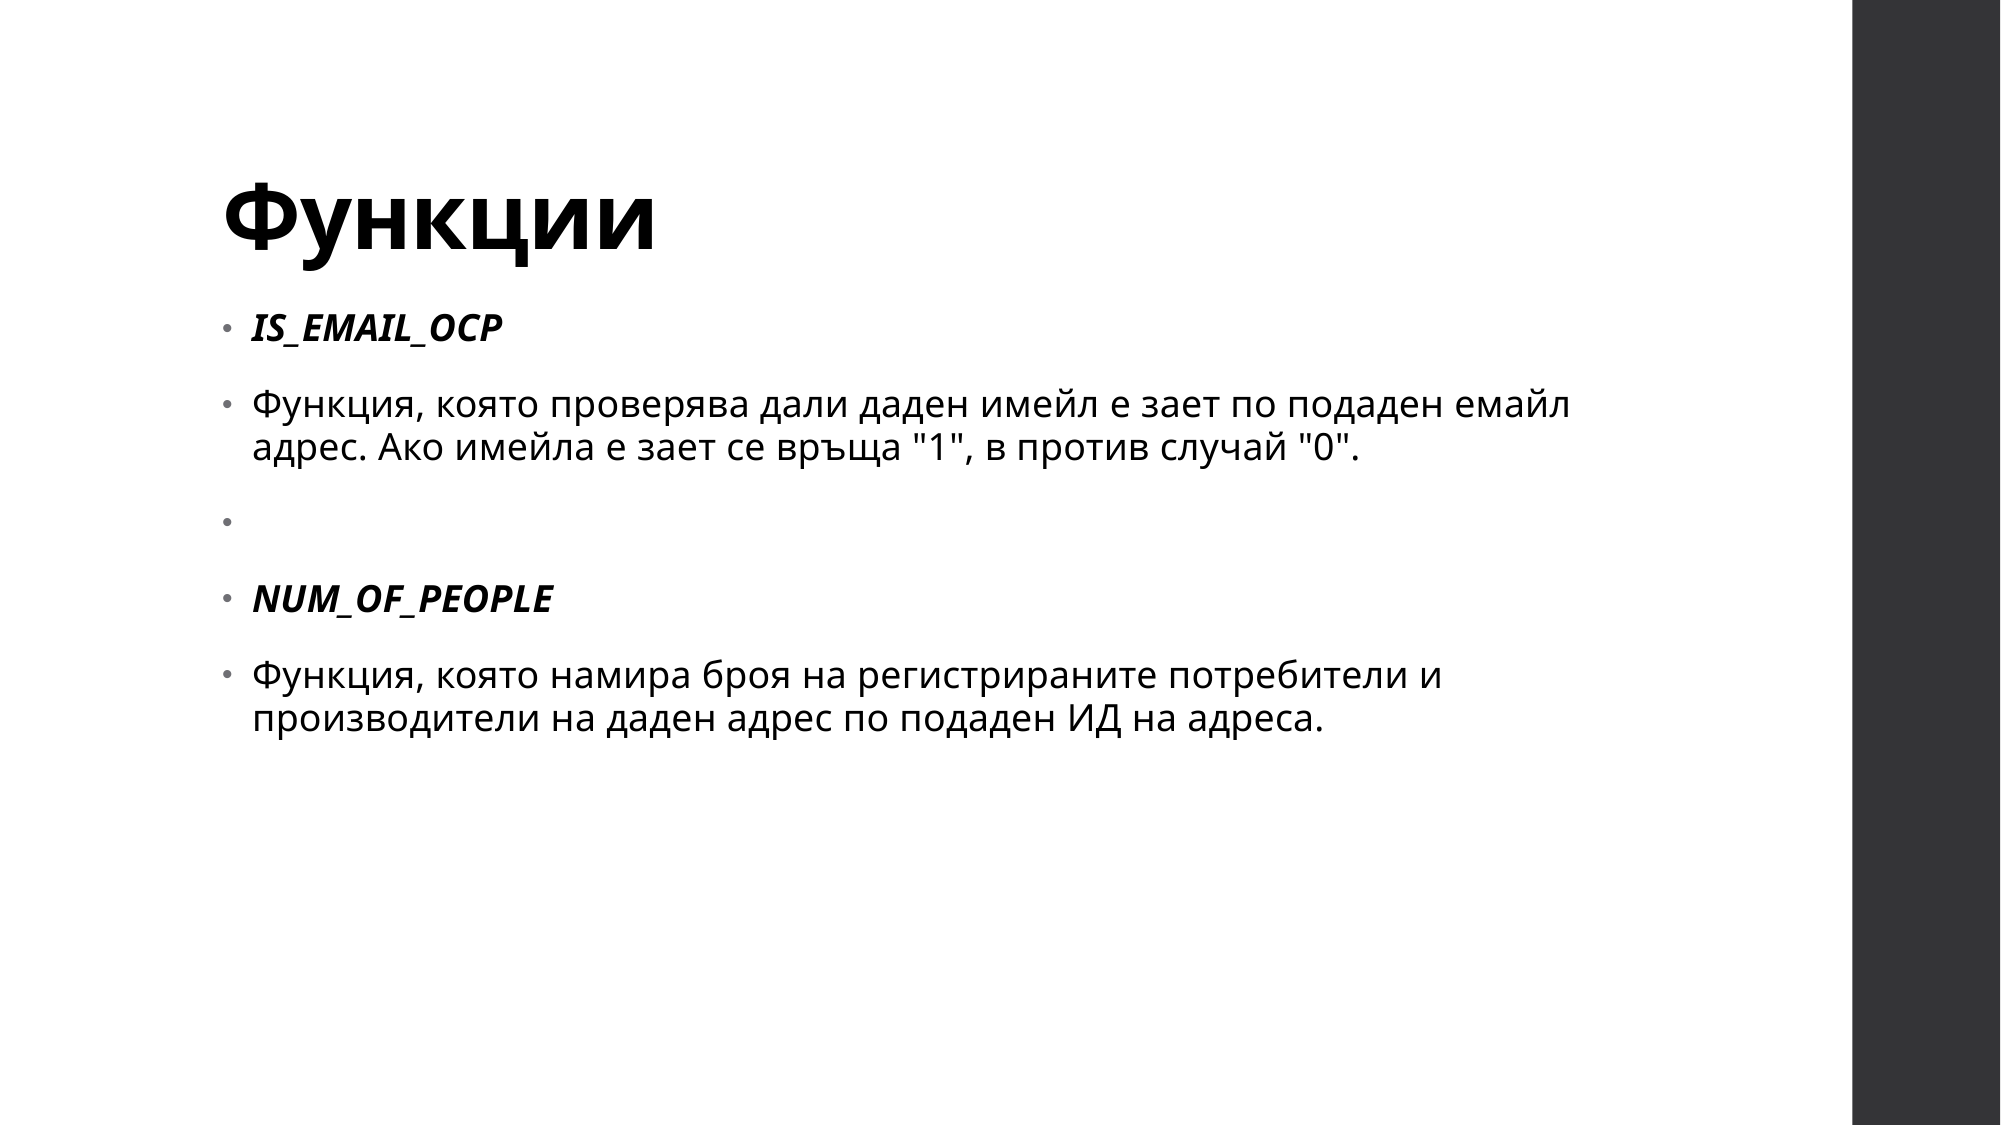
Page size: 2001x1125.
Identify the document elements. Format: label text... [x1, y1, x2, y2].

list IS_EMAIL_OCP Функция, която проверява дали даден имейл е зает по подаден емайл адрес. Ако имейла е зает се връща "1", в против случай "0". NUM_OF_PEOPLE Функция, която намира броя на регистрираните потребители и производители на даден адрес по подаден ИД на адреса. [206, 299, 1617, 1014]
title Функции [206, 60, 1797, 278]
